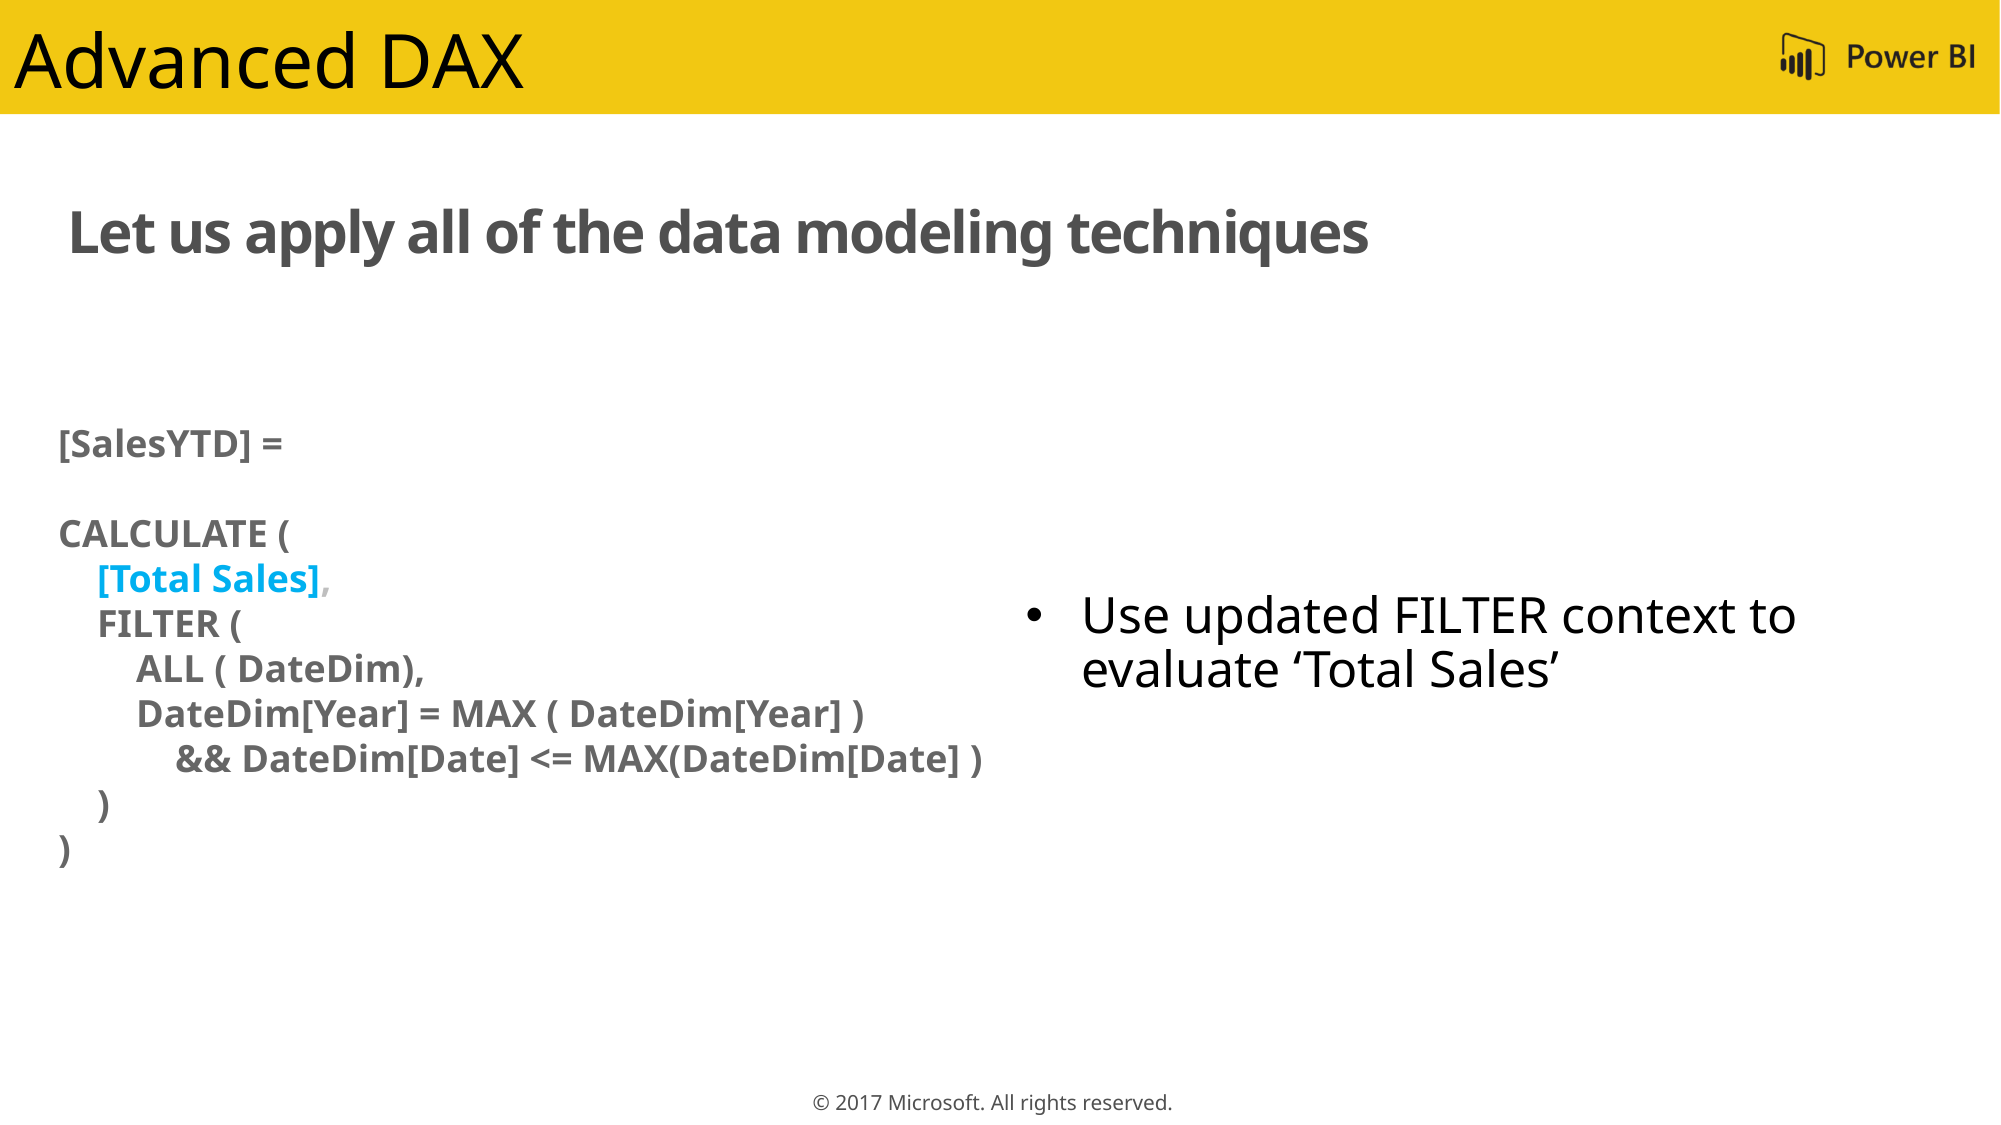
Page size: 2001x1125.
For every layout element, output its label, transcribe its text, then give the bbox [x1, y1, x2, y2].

text_box [SalesYTD] = CALCULATE ( [Total Sales], FILTER ( ALL ( DateDim), DateDim[Year] = MAX ( DateDim[Year] ) && DateDim[Date] <= MAX(DateDim[Date] ) ) ) [58, 419, 1034, 870]
title Let us apply all of the data modeling techniques [43, 188, 1956, 275]
text_box Advanced DAX [0, 5, 1879, 111]
text_box Use updated FILTER context to evaluate ‘Total Sales’ [935, 582, 1936, 706]
footer © 2017 Microsoft. All rights reserved. [663, 1084, 1338, 1122]
picture [1768, 23, 1985, 91]
text_box [0, 0, 2000, 115]
